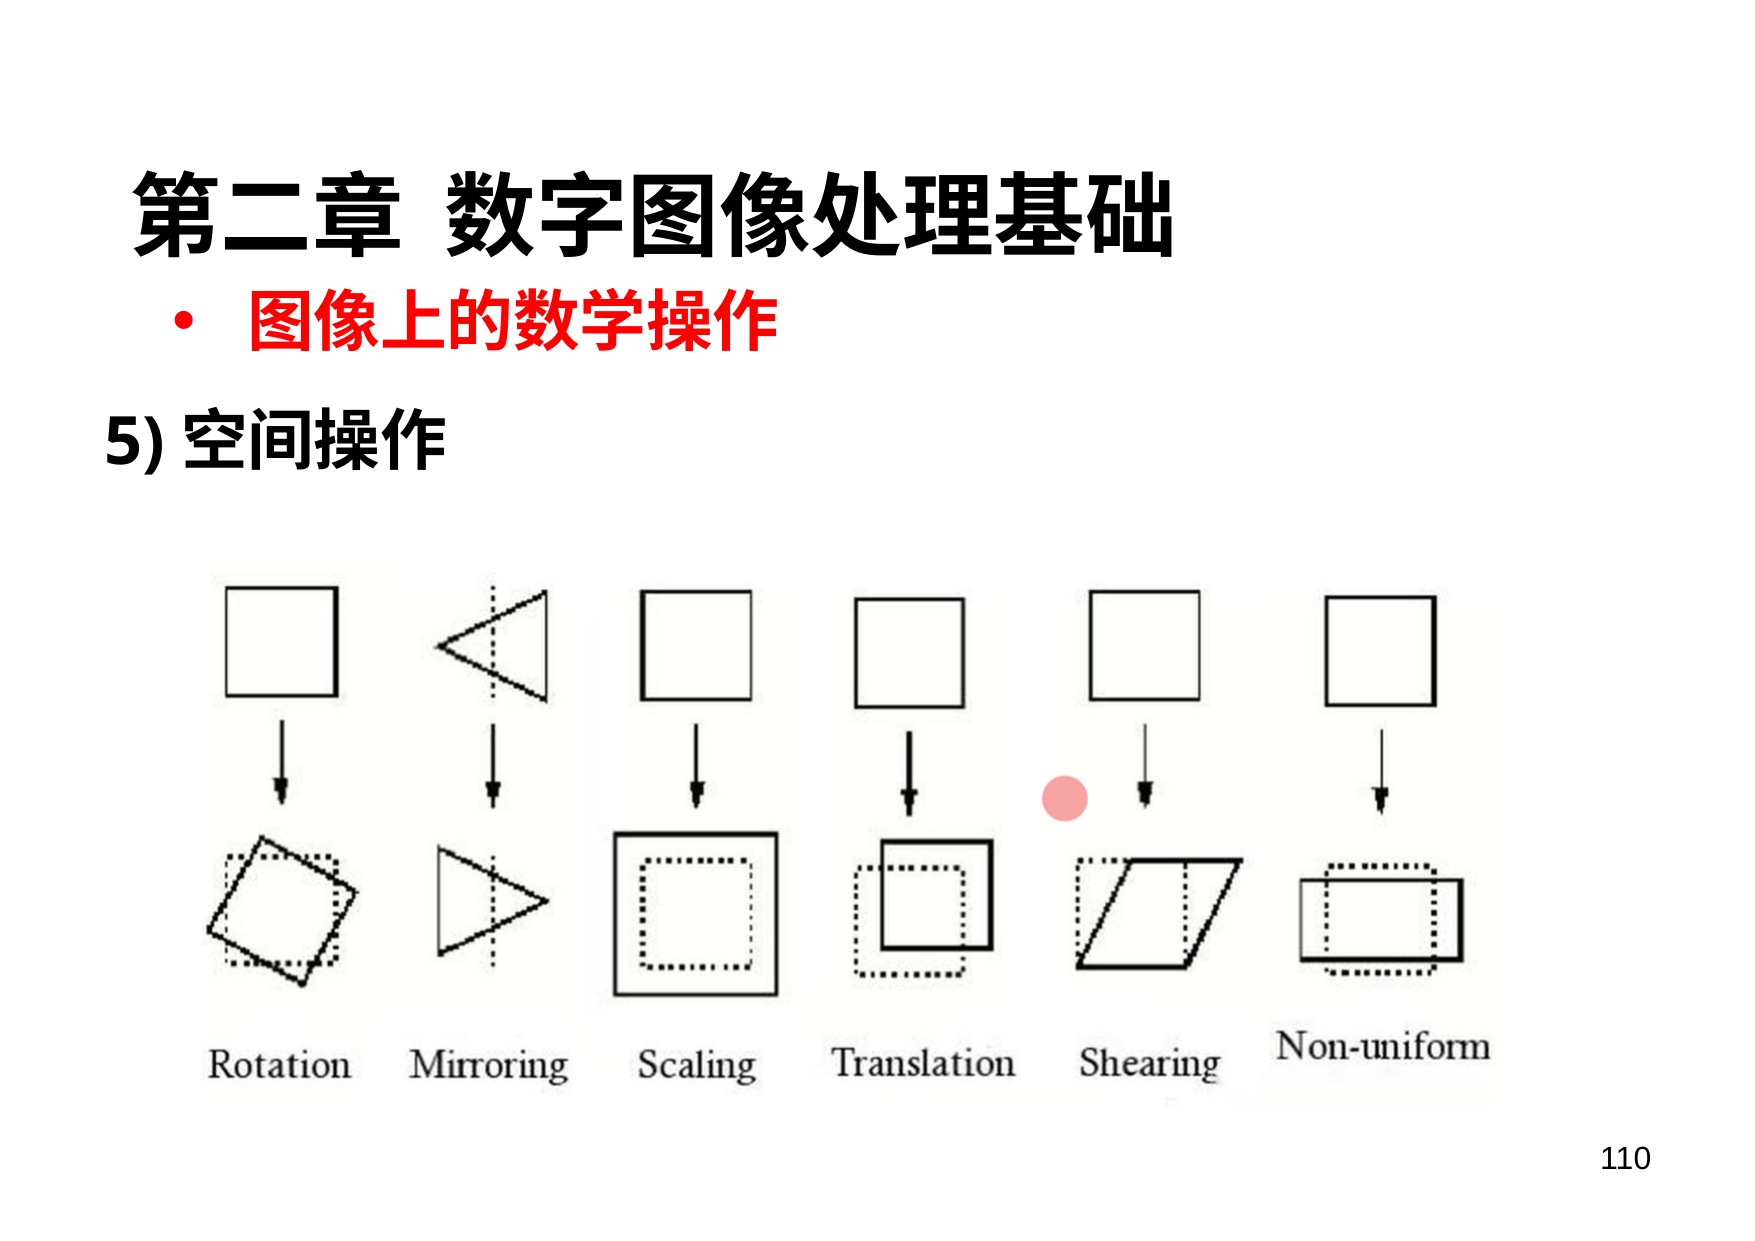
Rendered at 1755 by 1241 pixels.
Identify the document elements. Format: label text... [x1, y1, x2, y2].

text_box 图像上的数学操作 [111, 273, 1127, 367]
text_box 第二章 数字图像处理基础 [114, 95, 1707, 275]
slide_number 110 [1256, 1129, 1667, 1217]
picture [202, 557, 1505, 1111]
text_box 5)空间操作 [89, 390, 1267, 485]
